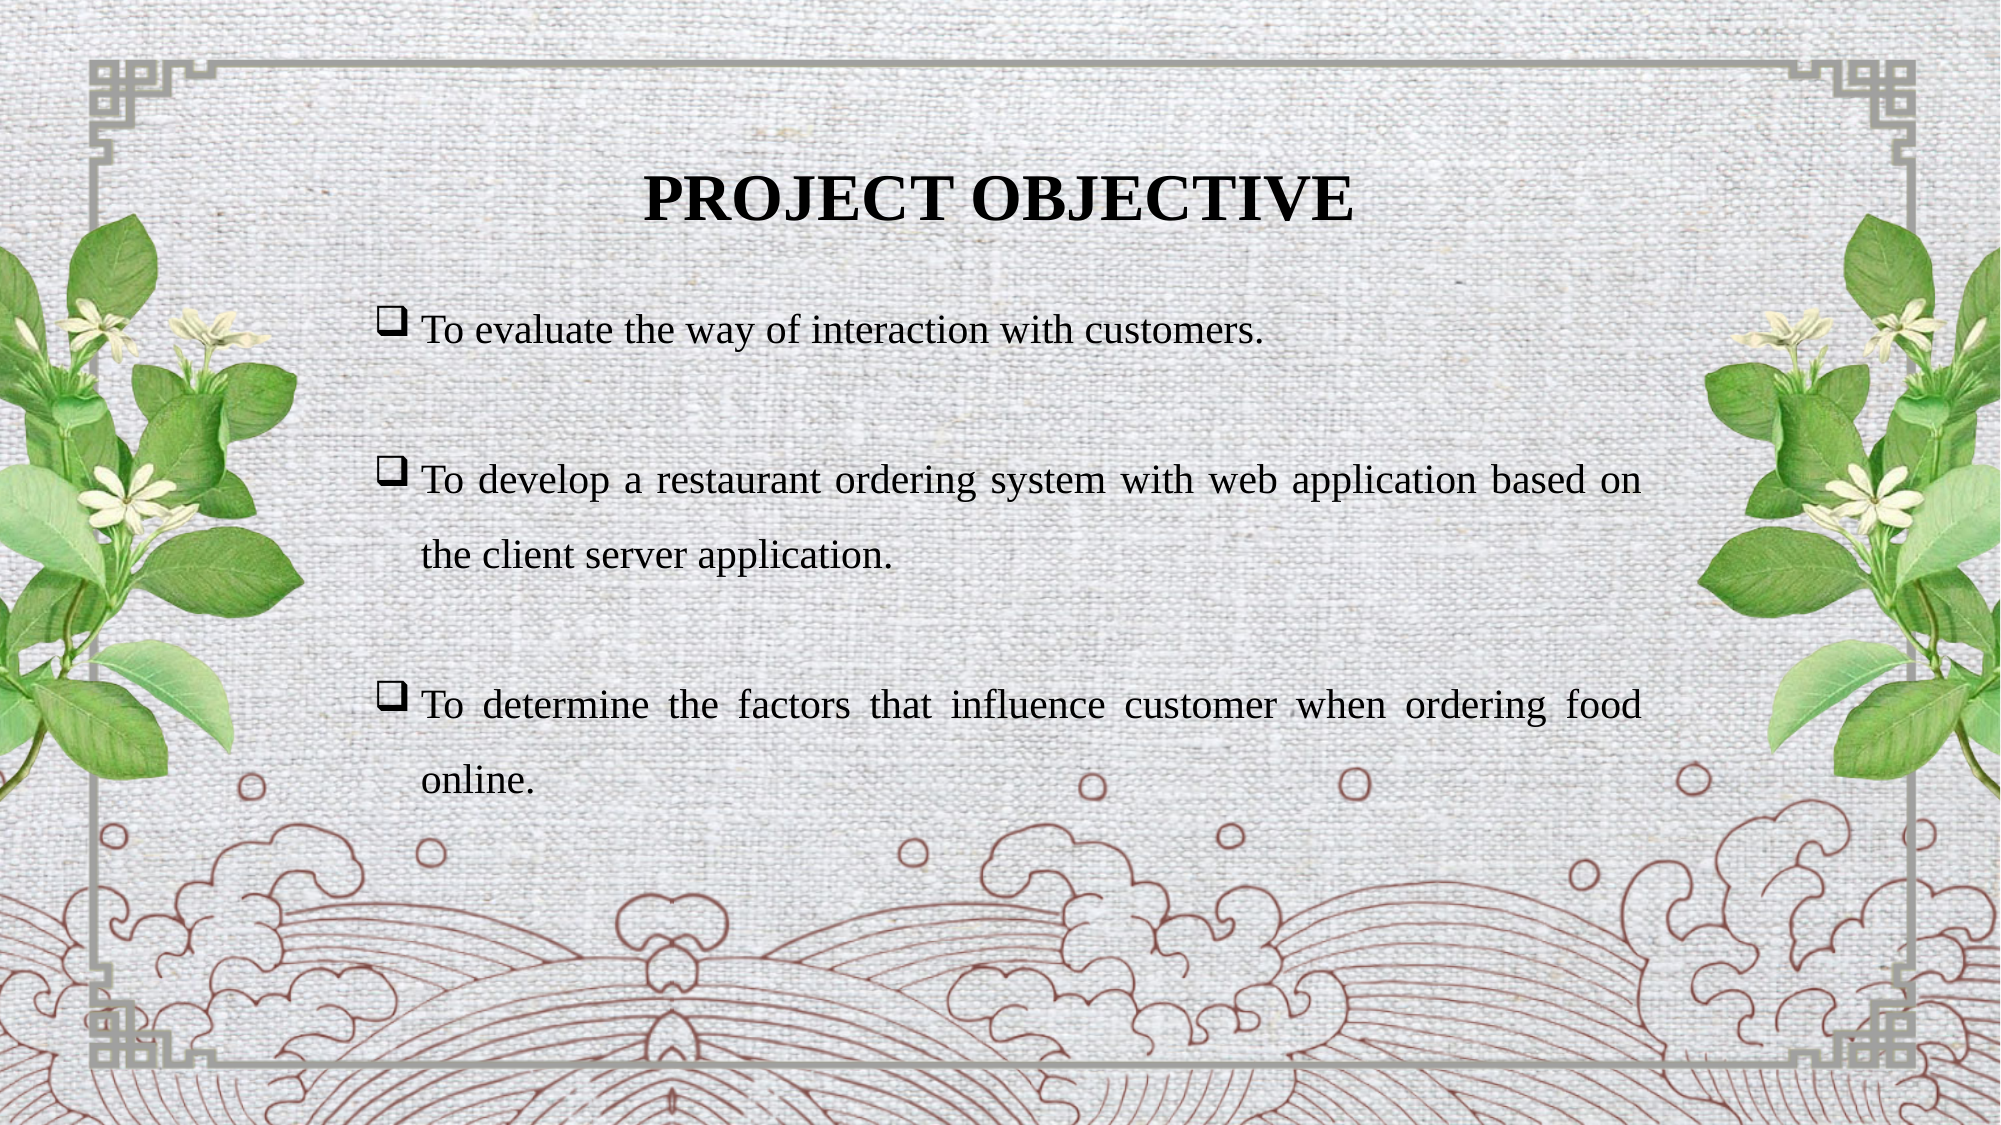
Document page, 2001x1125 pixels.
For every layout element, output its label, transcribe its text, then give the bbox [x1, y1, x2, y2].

text_box PROJECT OBJECTIVE [621, 146, 1378, 224]
text_box To evaluate the way of interaction with customers. To develop a restaurant ordering system with web application based on the client server application. To determine the factors that influence customer when ordering food online. [359, 224, 1659, 959]
picture [0, 0, 2001, 1125]
